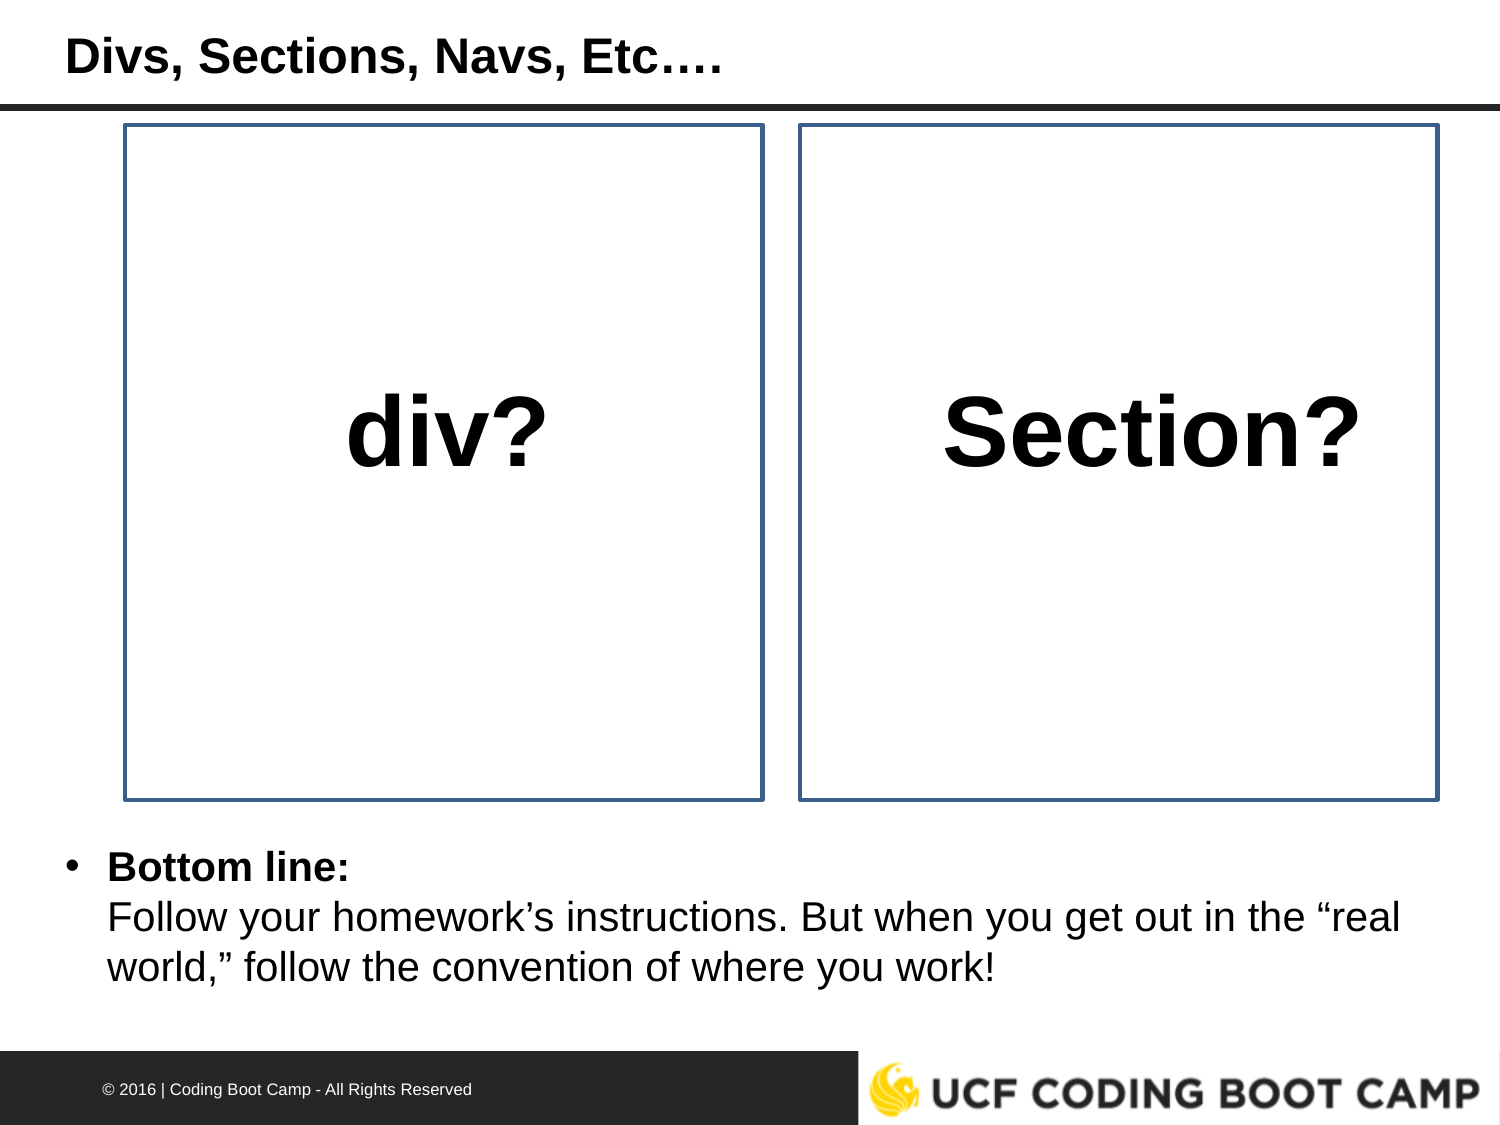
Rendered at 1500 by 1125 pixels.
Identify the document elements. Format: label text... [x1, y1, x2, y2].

picture [858, 1051, 1500, 1125]
text_box Bottom line: Follow your homework’s instructions. But when you get out in the “real world,” follow the convention of where you work! [50, 824, 1483, 1025]
text_box [798, 123, 1440, 802]
text_box Divs, Sections, Navs, Etc…. [50, 16, 988, 91]
text_box div? [331, 358, 567, 494]
text_box [123, 123, 765, 802]
text_box Section? [927, 359, 1380, 495]
